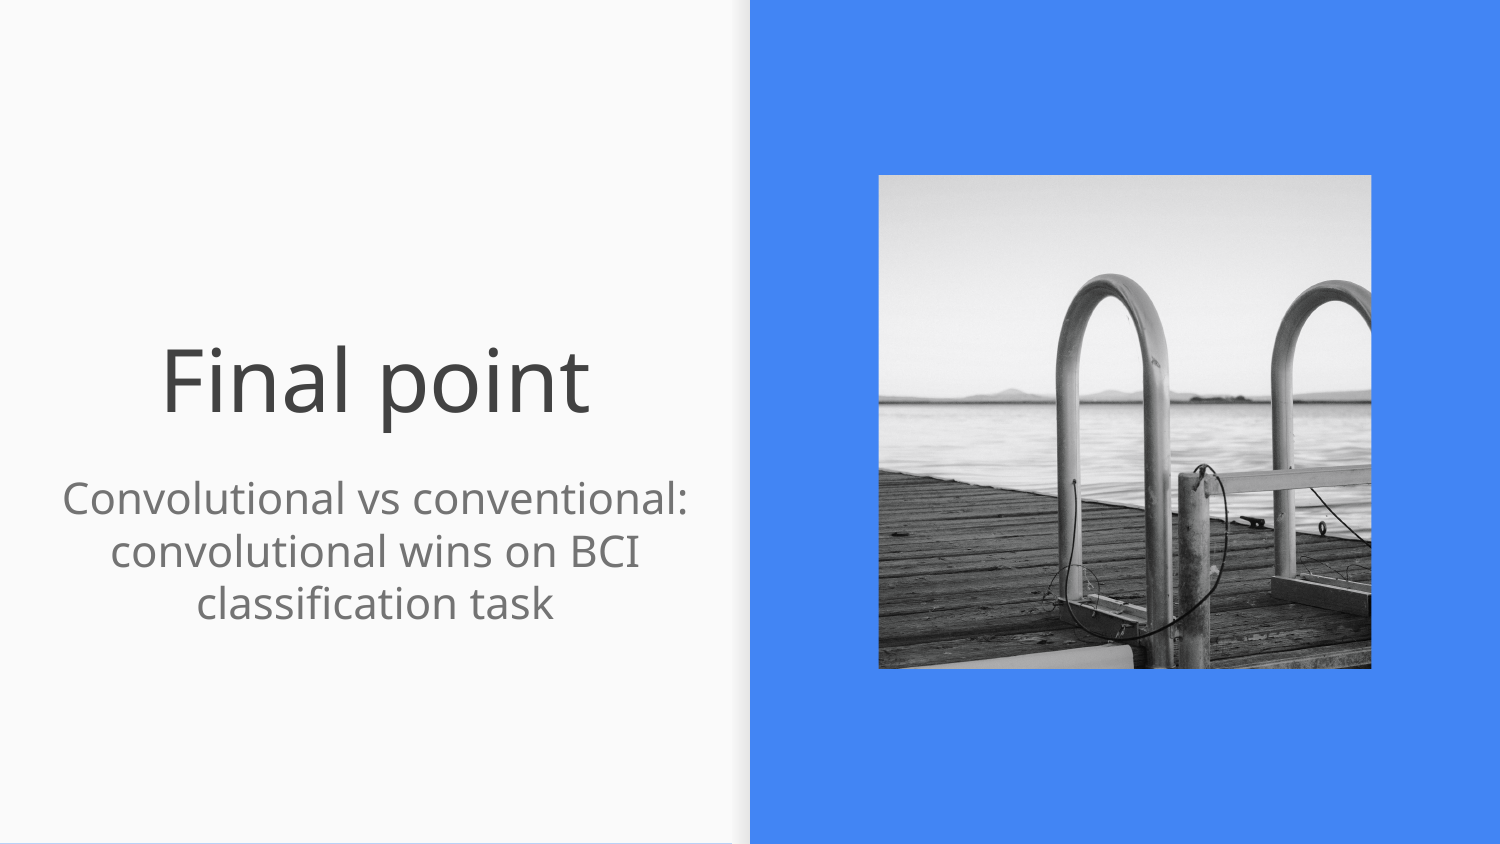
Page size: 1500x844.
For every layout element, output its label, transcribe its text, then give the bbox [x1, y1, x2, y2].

title Final point [43, 202, 708, 446]
subtitle Convolutional vs conventional: convolutional wins on BCI classification task [43, 455, 708, 659]
picture [878, 175, 1372, 669]
